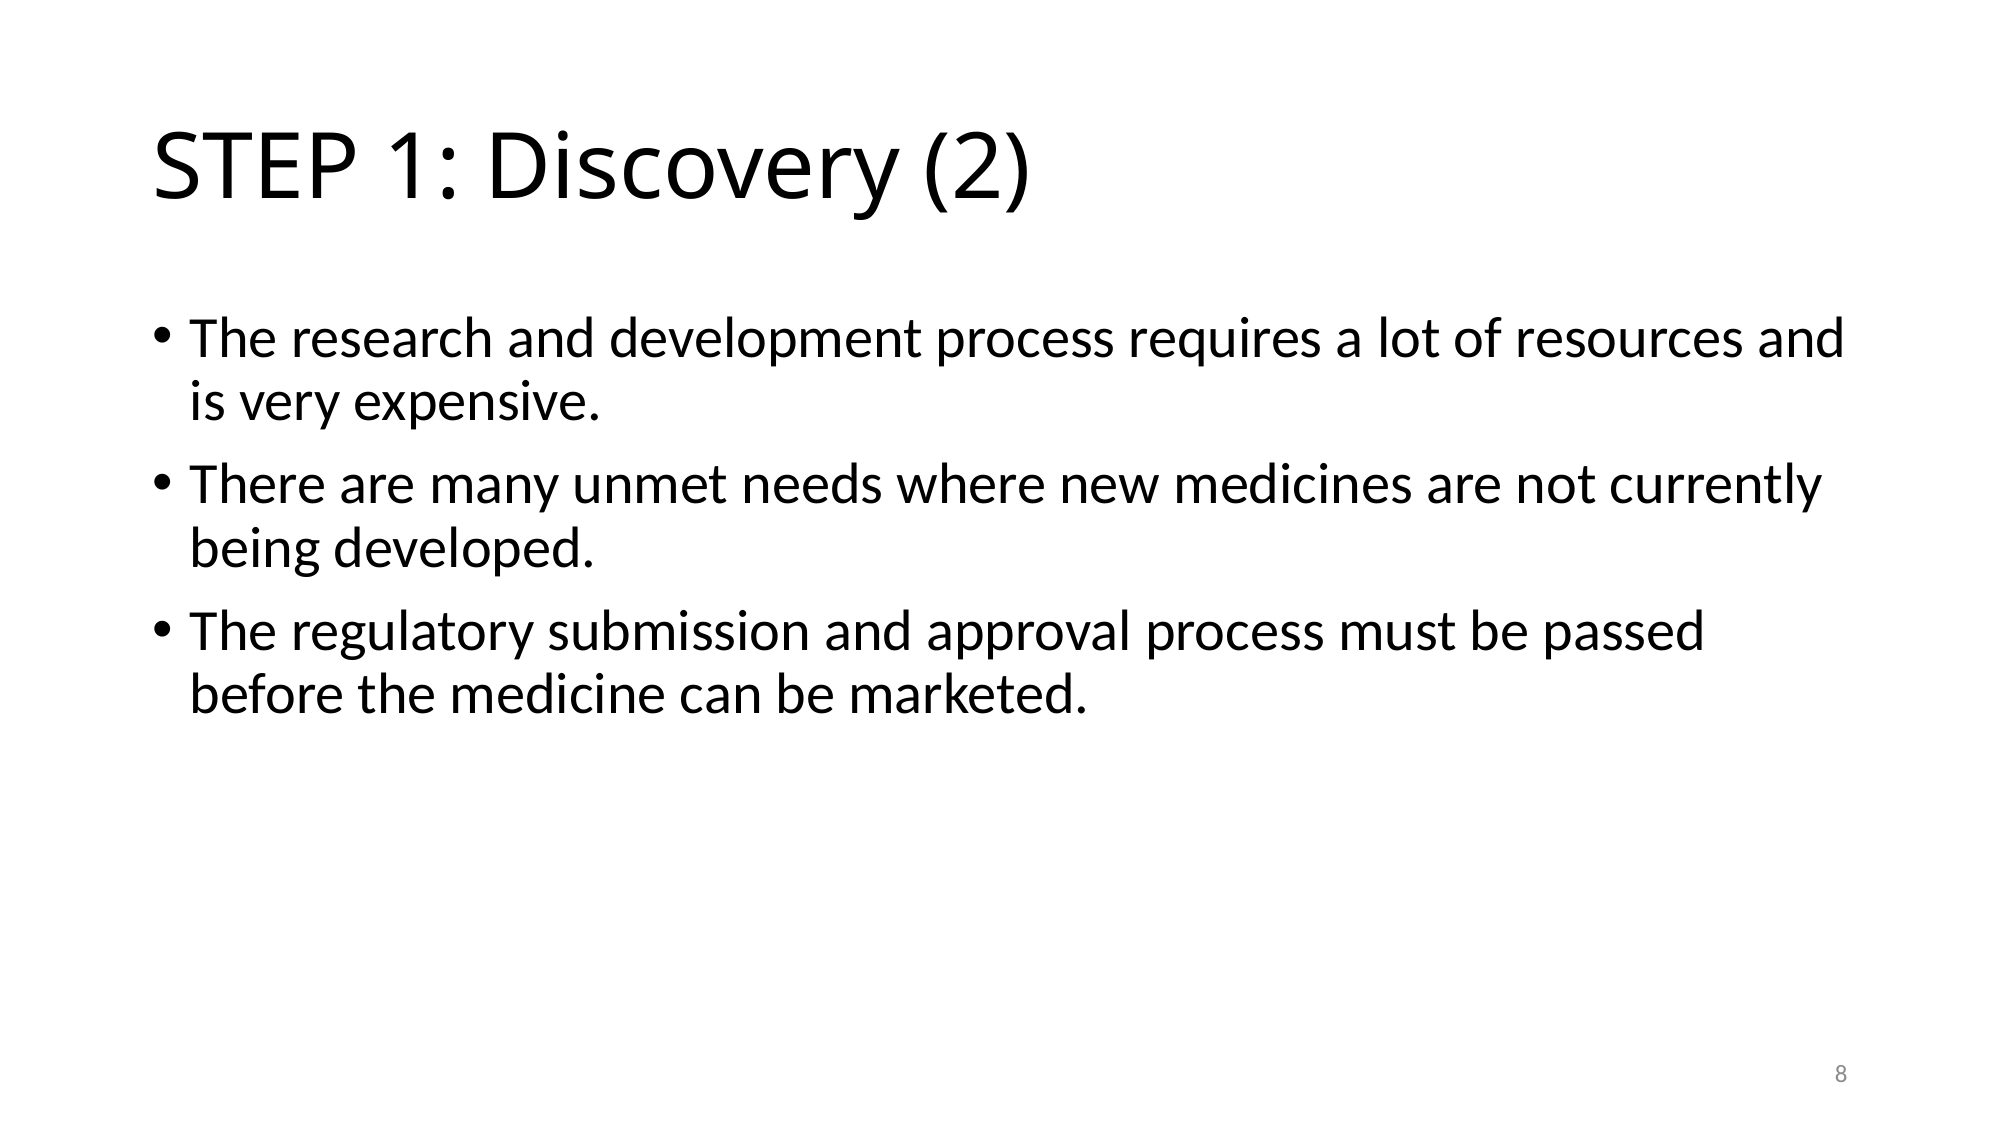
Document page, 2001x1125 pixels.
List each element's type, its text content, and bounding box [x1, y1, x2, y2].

title STEP 1: Discovery (2) [137, 59, 1863, 278]
slide_number 8 [1412, 1042, 1863, 1103]
list The research and development process requires a lot of resources and is very expensive. There are many unmet needs where new medicines are not currently being developed. The regulatory submission and approval process must be passed before the medicine can be marketed. [137, 299, 1863, 1014]
